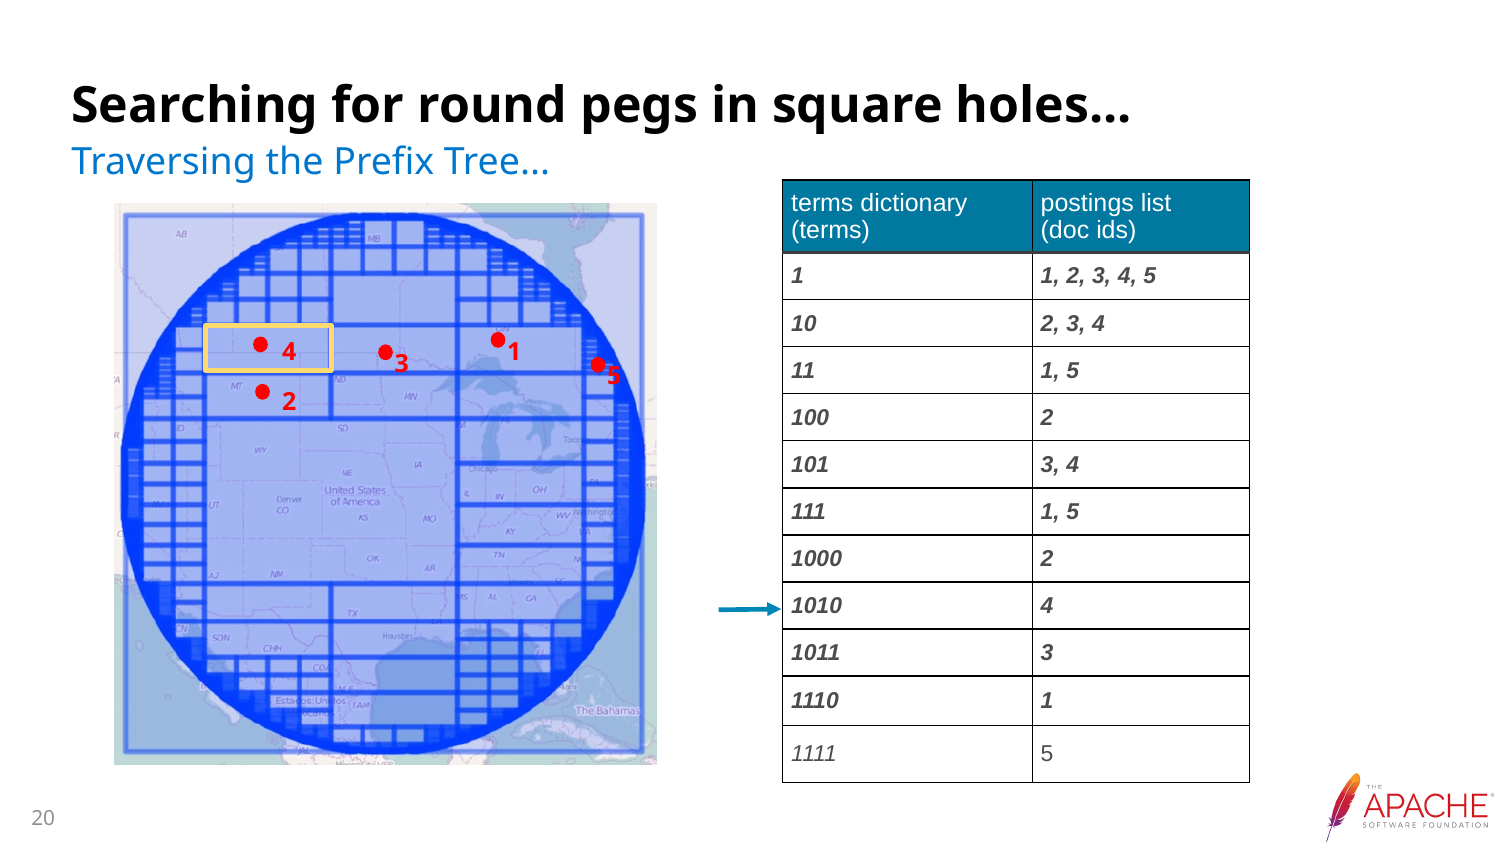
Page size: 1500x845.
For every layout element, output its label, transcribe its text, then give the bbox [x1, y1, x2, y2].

table_cell 11 [783, 347, 1032, 393]
table_cell 1000 [783, 536, 1032, 581]
table_cell 1110 [783, 677, 1032, 725]
table_cell 2 [1033, 536, 1249, 581]
table_cell 1 [1033, 677, 1249, 725]
picture [114, 203, 657, 765]
table_cell 1, 5 [1033, 347, 1249, 393]
table_cell 3, 4 [1033, 441, 1249, 487]
table_cell 111 [783, 489, 1032, 534]
table_cell 1010 [783, 583, 1032, 628]
picture [1326, 773, 1494, 842]
table_cell 1, 2, 3, 4, 5 [1033, 254, 1249, 299]
table_cell 1011 [783, 630, 1032, 675]
table_cell 101 [783, 441, 1032, 487]
table_cell 1111 [783, 726, 1032, 782]
table_cell 4 [1033, 583, 1249, 628]
table_cell 100 [783, 394, 1032, 440]
table_cell 10 [783, 300, 1032, 346]
table_cell 5 [1033, 726, 1249, 782]
table_header terms dictionary (terms) [783, 181, 1032, 251]
table_header postings list (doc ids) [1033, 181, 1249, 251]
list Traversing the Prefix Tree... [56, 136, 1363, 194]
table_cell 2 [1033, 394, 1249, 440]
table_cell 2, 3, 4 [1033, 300, 1249, 346]
table_cell 1, 5 [1033, 489, 1249, 534]
table_cell 3 [1033, 630, 1249, 675]
title Searching for round pegs in square holes... [56, 15, 1363, 136]
table_cell 1 [783, 254, 1032, 299]
